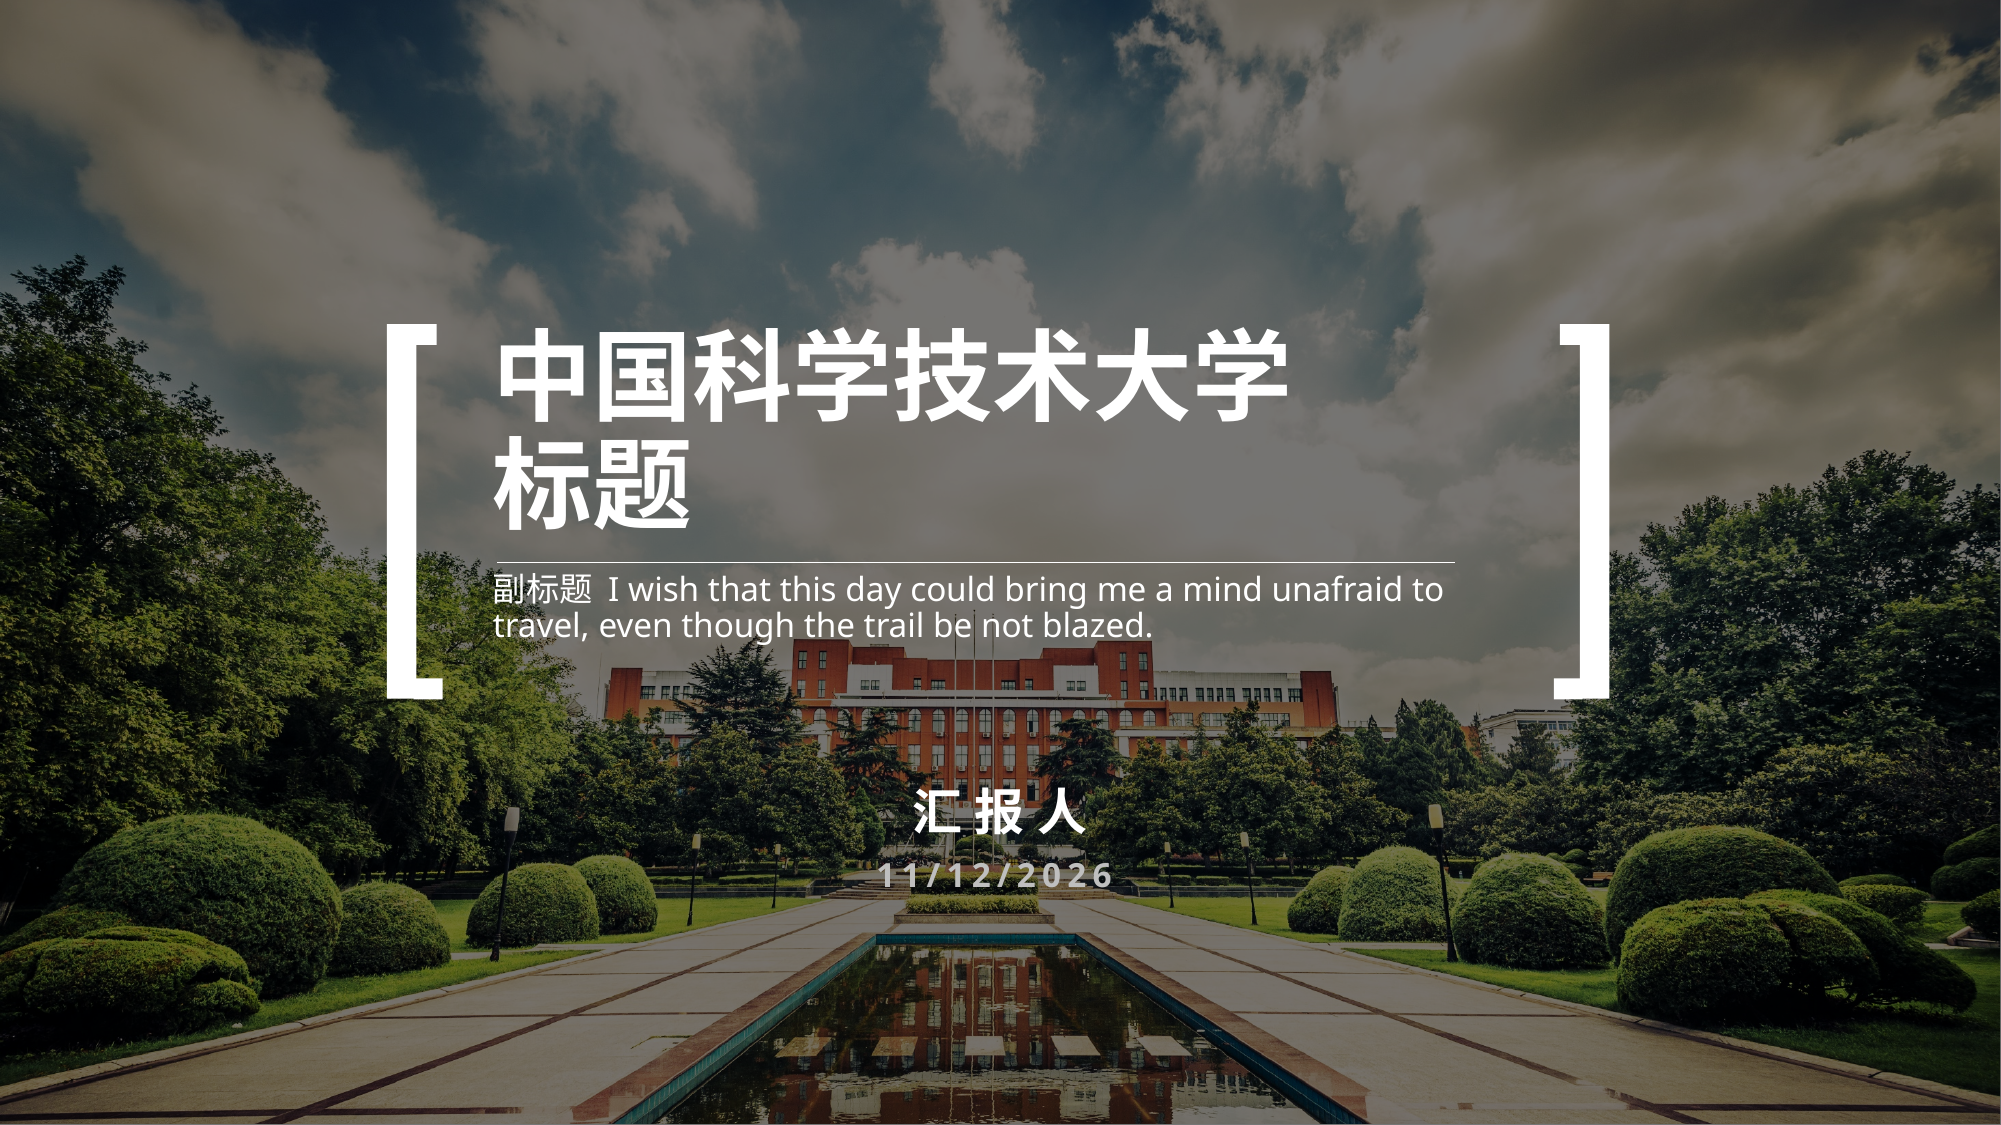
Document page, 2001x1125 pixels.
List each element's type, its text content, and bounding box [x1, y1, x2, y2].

subtitle 副标题 I wish that this day could bring me a mind unafraid to travel, even though the trail be not blazed. [477, 565, 1522, 837]
title 中国科学技术大学 标题 [477, 158, 1522, 551]
text_box 汇报人 [774, 780, 1225, 840]
picture [0, 0, 2001, 1124]
text_box [769, 847, 1220, 908]
